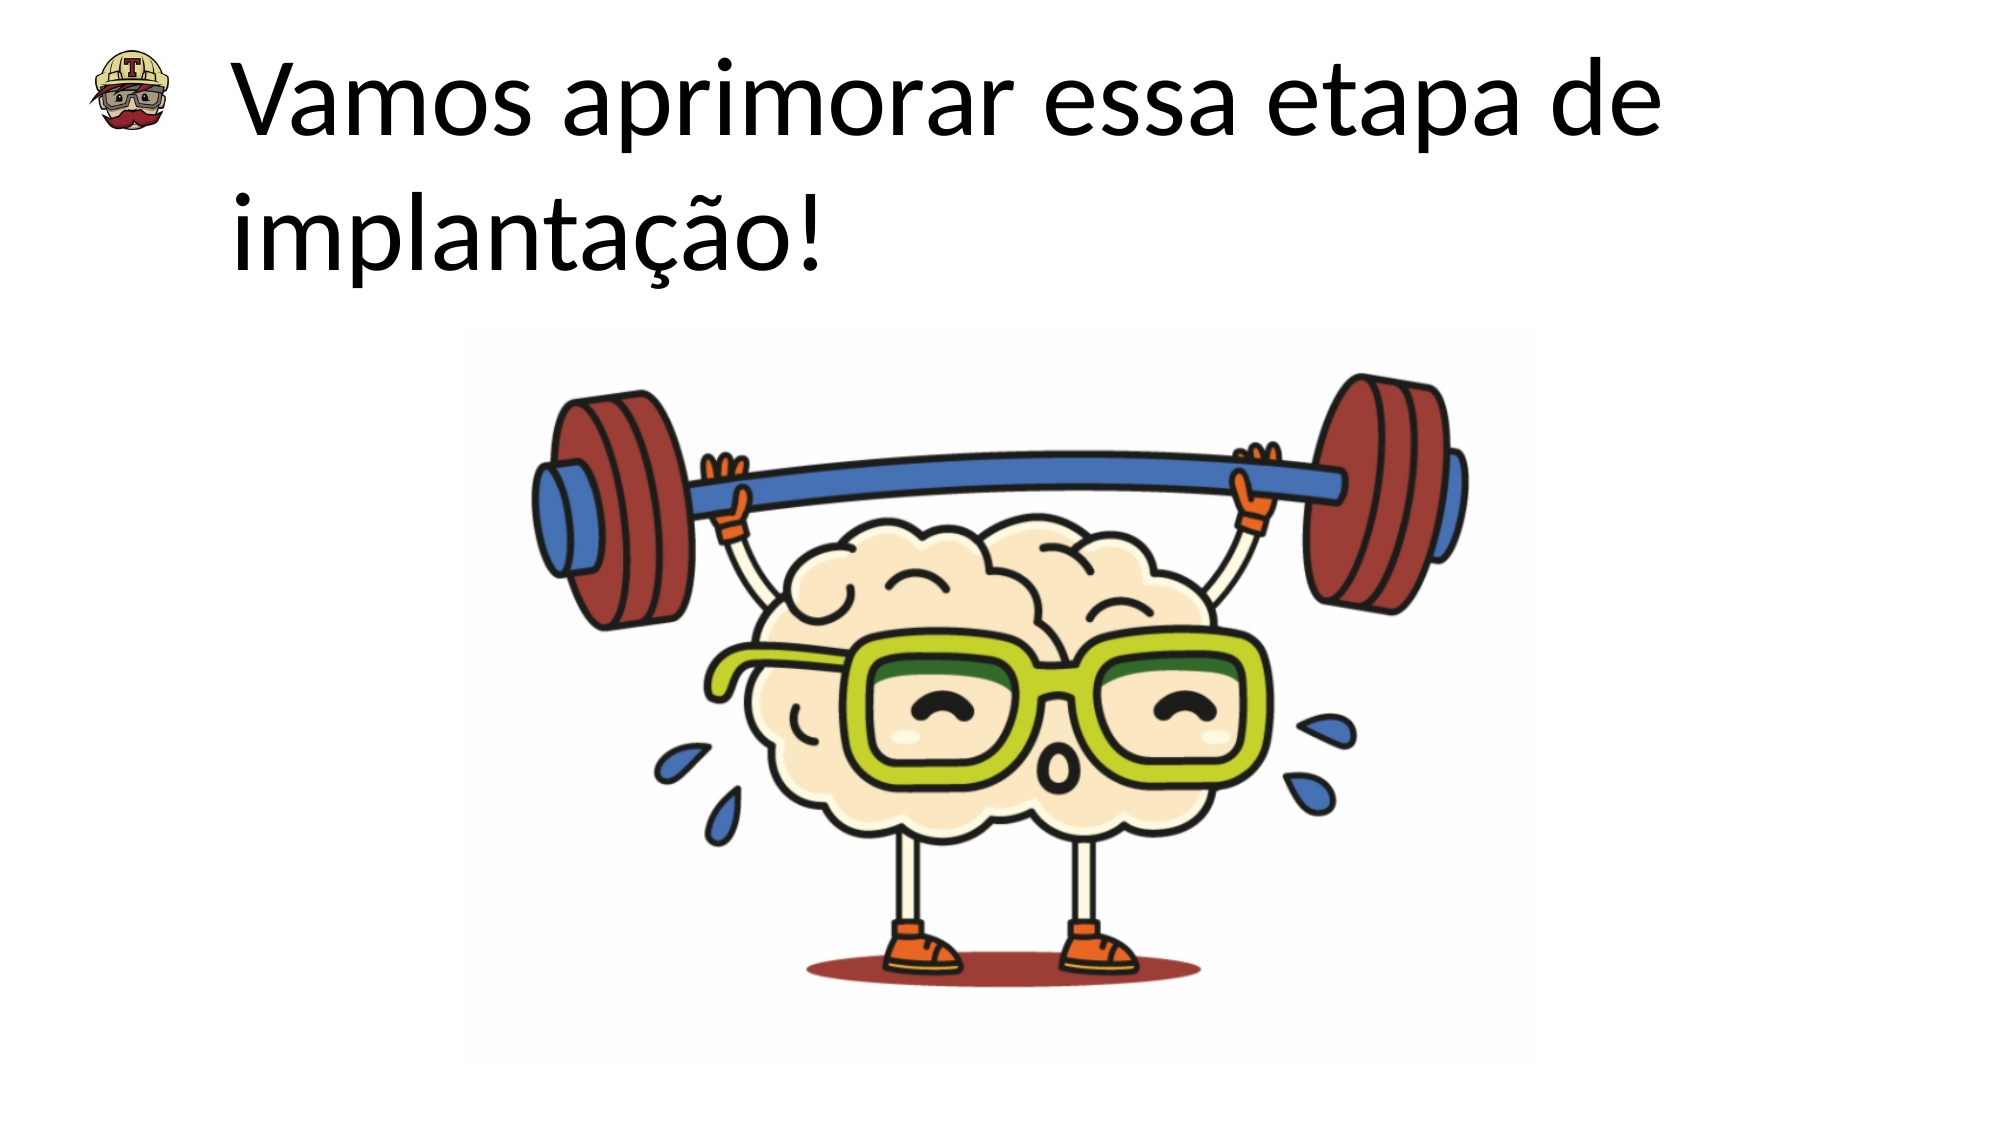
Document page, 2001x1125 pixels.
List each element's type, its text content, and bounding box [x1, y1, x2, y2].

picture [89, 50, 169, 130]
text_box Vamos aprimorar essa etapa de implantação! [0, 15, 2000, 300]
picture [460, 325, 1540, 1066]
